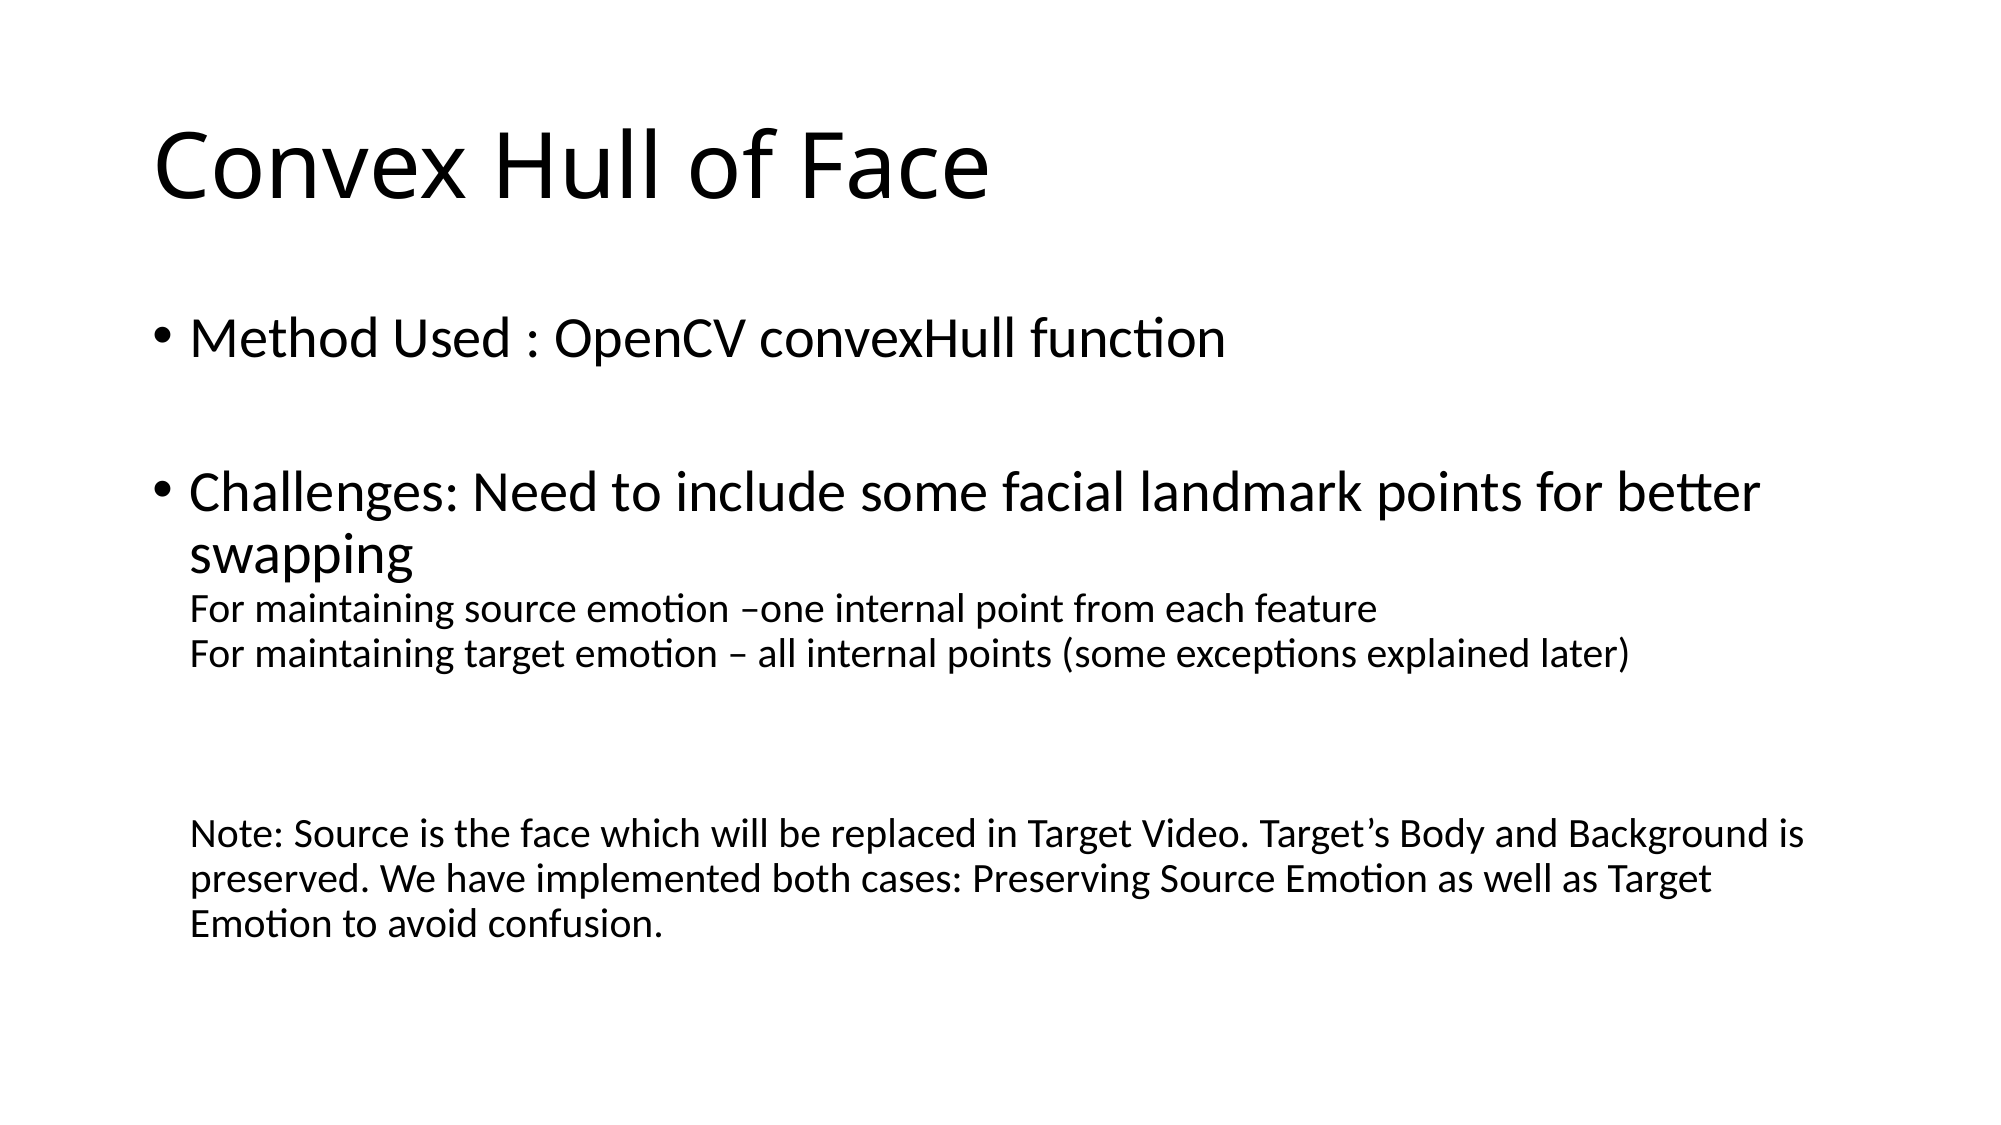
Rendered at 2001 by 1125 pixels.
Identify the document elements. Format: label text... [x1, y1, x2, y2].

title Convex Hull of Face [137, 59, 1863, 278]
list Method Used : OpenCV convexHull function Challenges: Need to include some facial landmark points for better swapping For maintaining source emotion –one internal point from each feature For maintaining target emotion – all internal points (some exceptions explained later) Note: Source is the face which will be replaced in Target Video. Target’s Body and Background is preserved. We have implemented both cases: Preserving Source Emotion as well as Target Emotion to avoid confusion. [137, 299, 1863, 1014]
